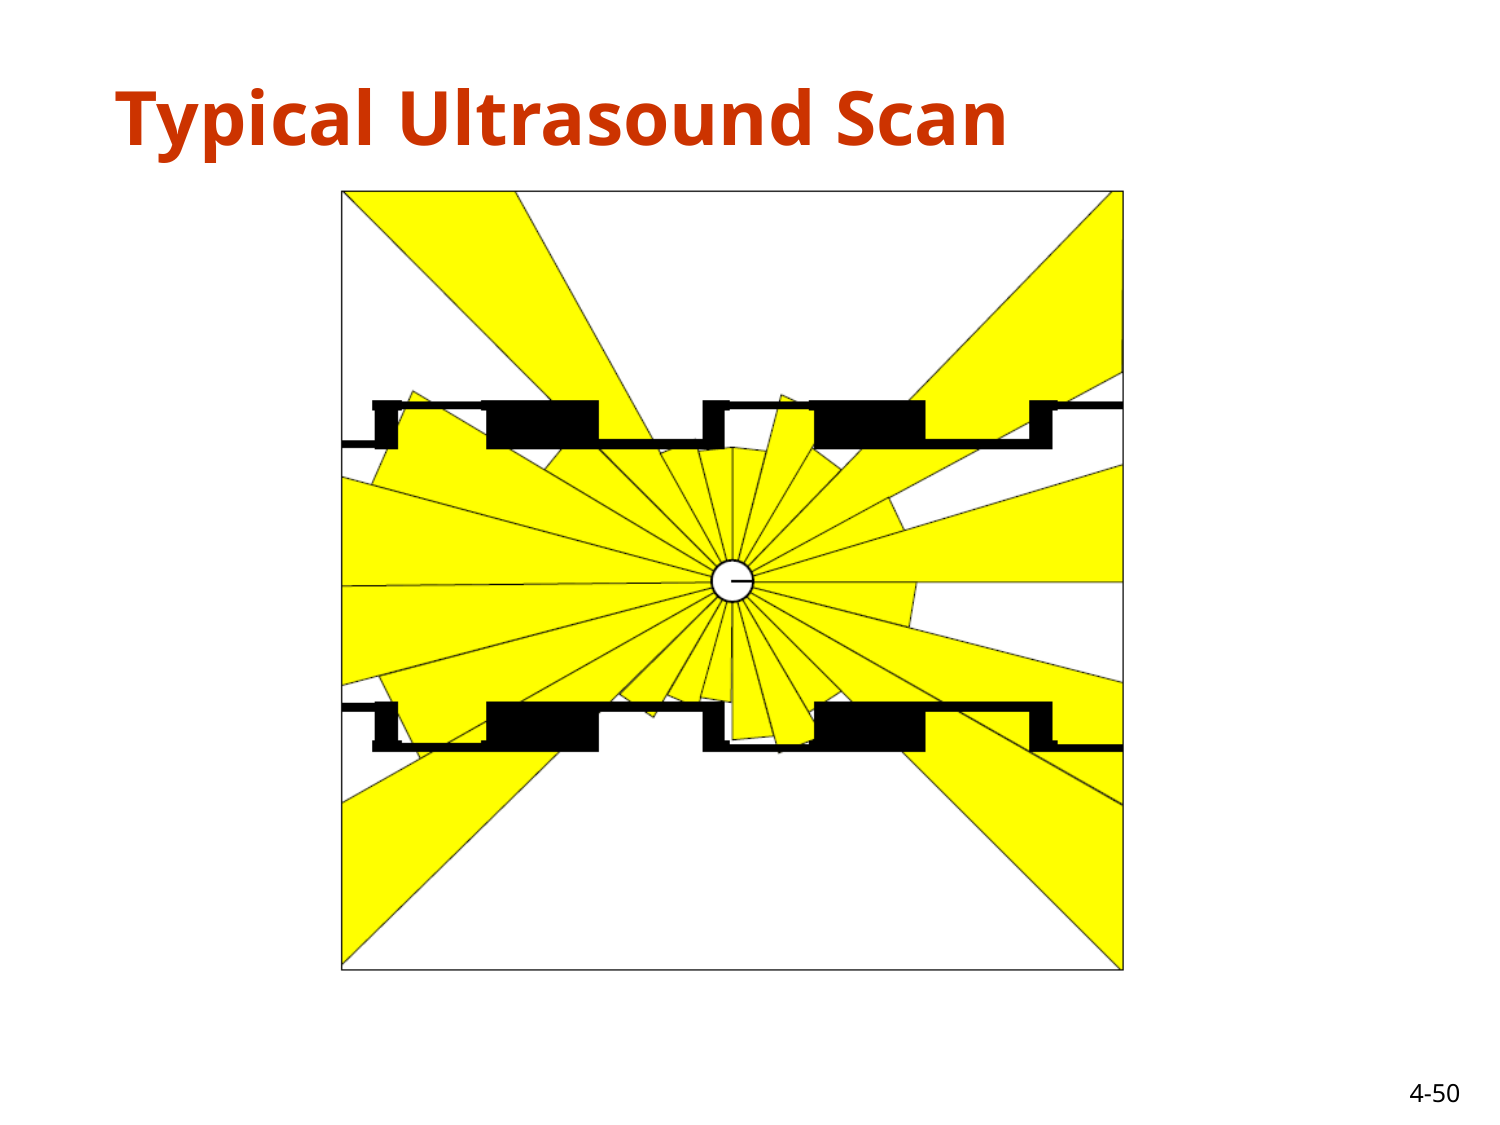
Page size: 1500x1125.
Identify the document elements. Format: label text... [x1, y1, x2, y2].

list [335, 182, 1132, 971]
title Typical Ultrasound Scan [99, 62, 1483, 168]
